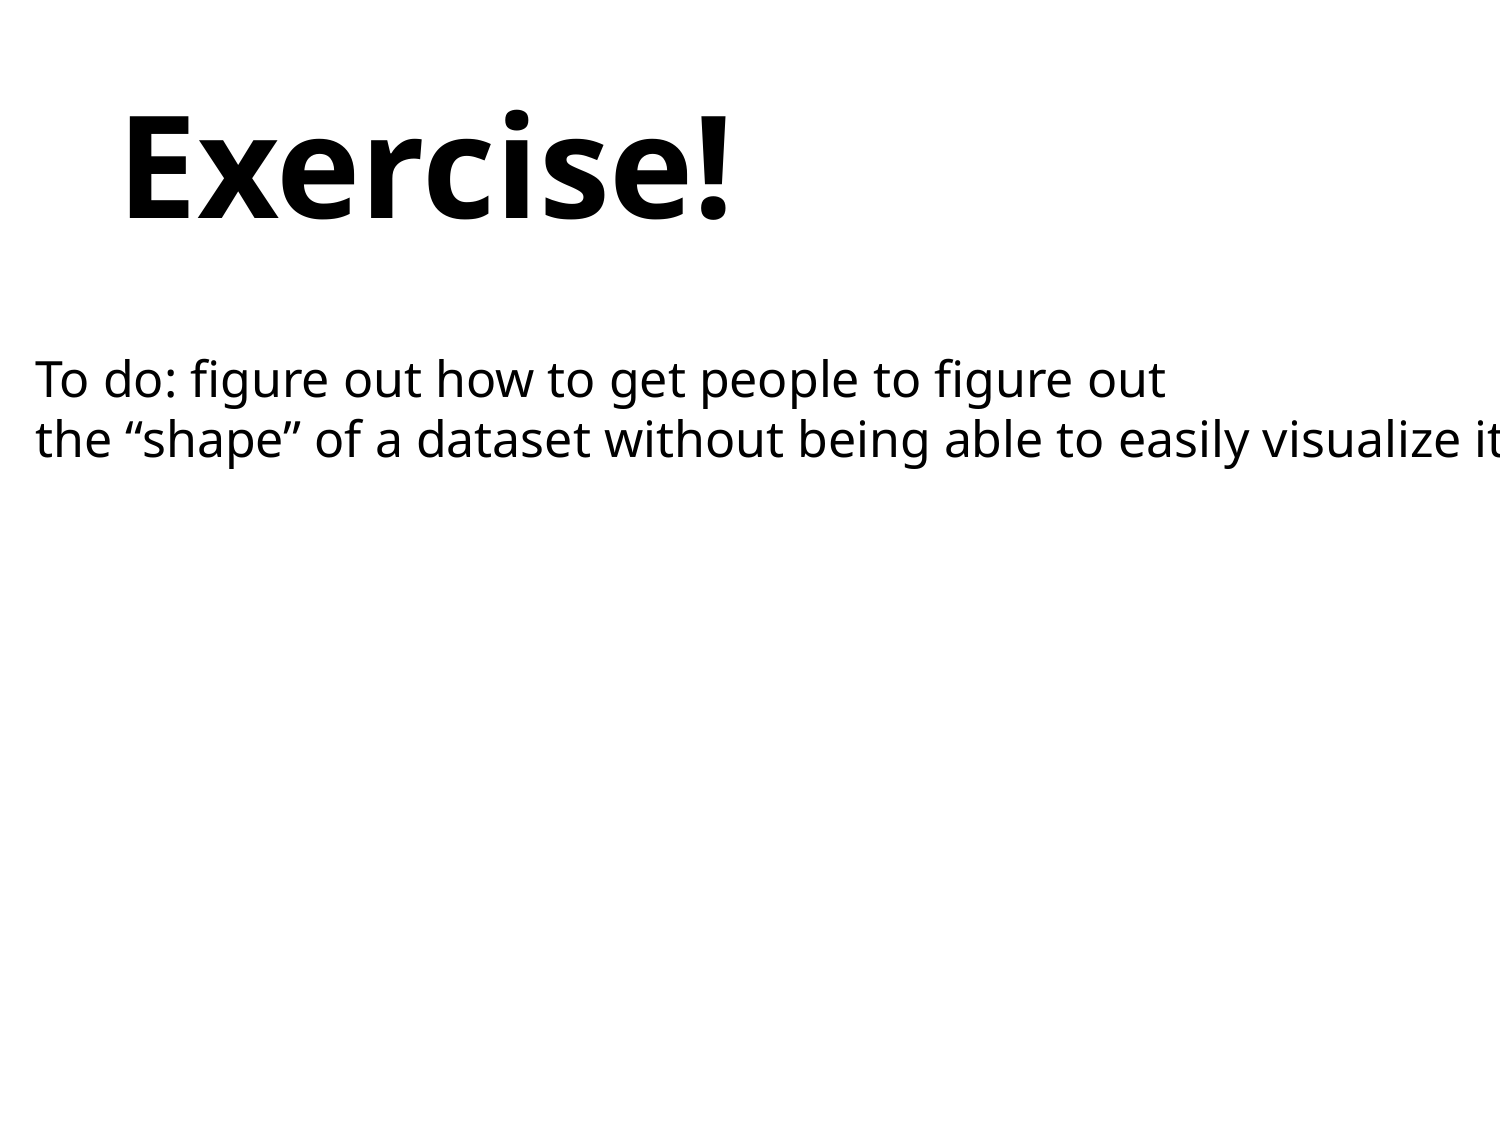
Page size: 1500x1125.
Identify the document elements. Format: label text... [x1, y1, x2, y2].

title Exercise! [102, 87, 1397, 257]
text_box To do: figure out how to get people to figure out the “shape” of a dataset without being able to easily visualize it. [20, 339, 1500, 475]
